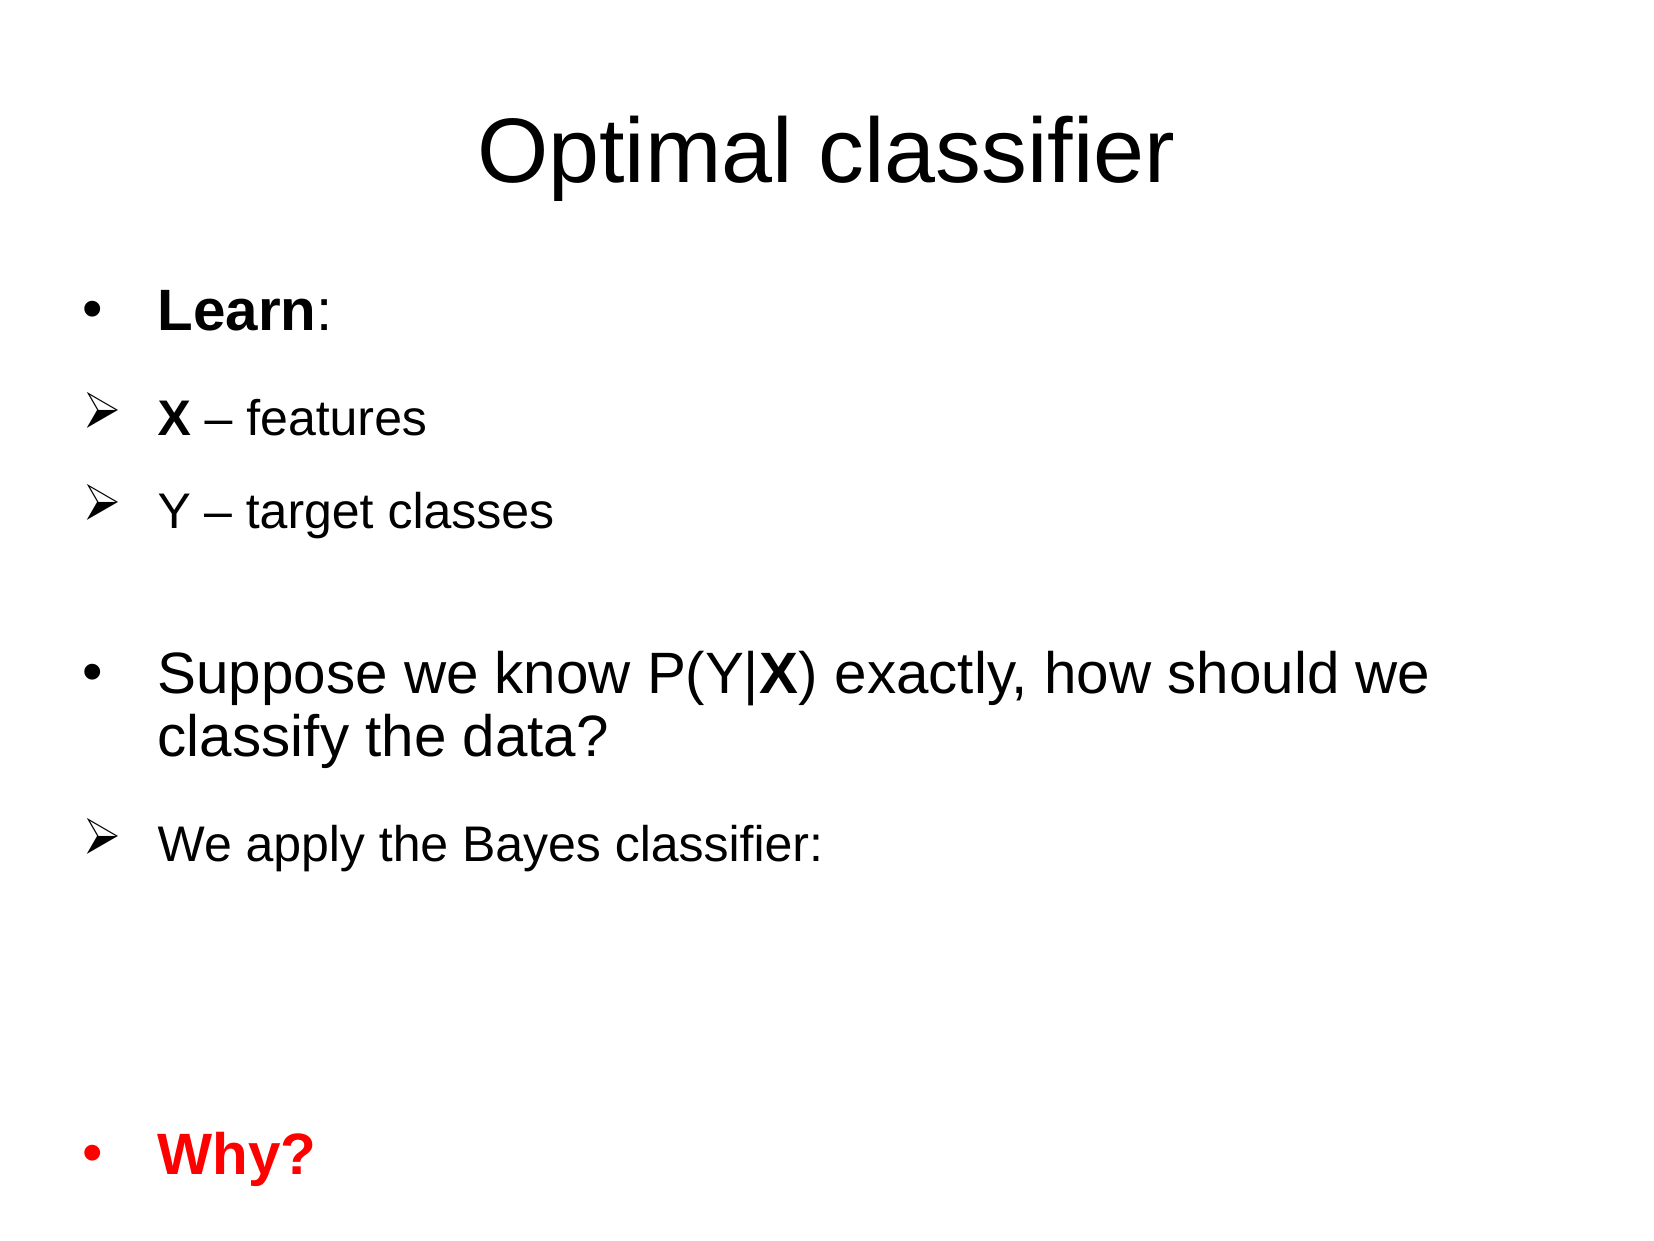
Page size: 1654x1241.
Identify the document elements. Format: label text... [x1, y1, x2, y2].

title Optimal classifier [82, 49, 1571, 257]
